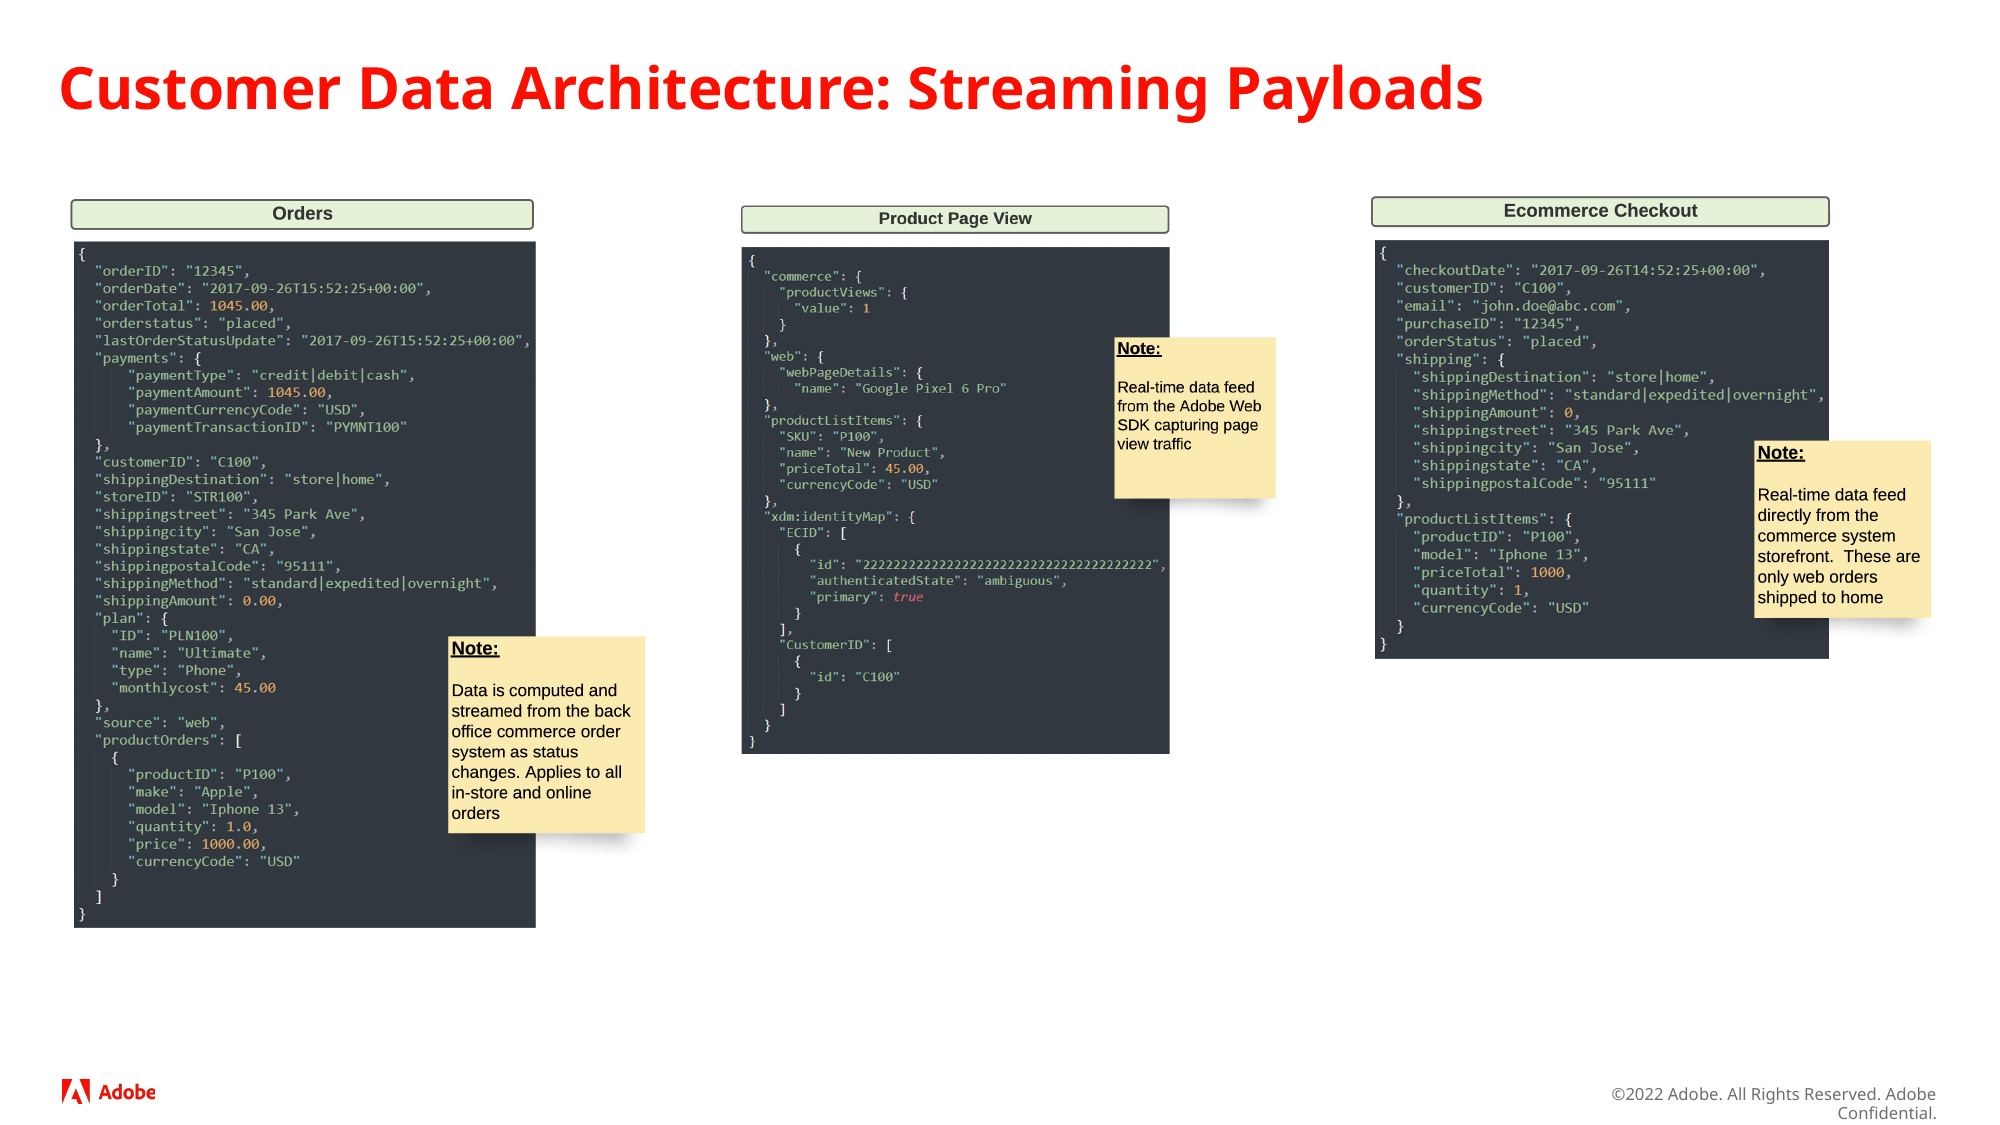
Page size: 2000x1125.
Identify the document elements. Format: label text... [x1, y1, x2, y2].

picture [1360, 189, 1936, 674]
picture [49, 189, 658, 945]
title Customer Data Architecture: Streaming Payloads [50, 51, 1936, 158]
picture [738, 189, 1287, 771]
